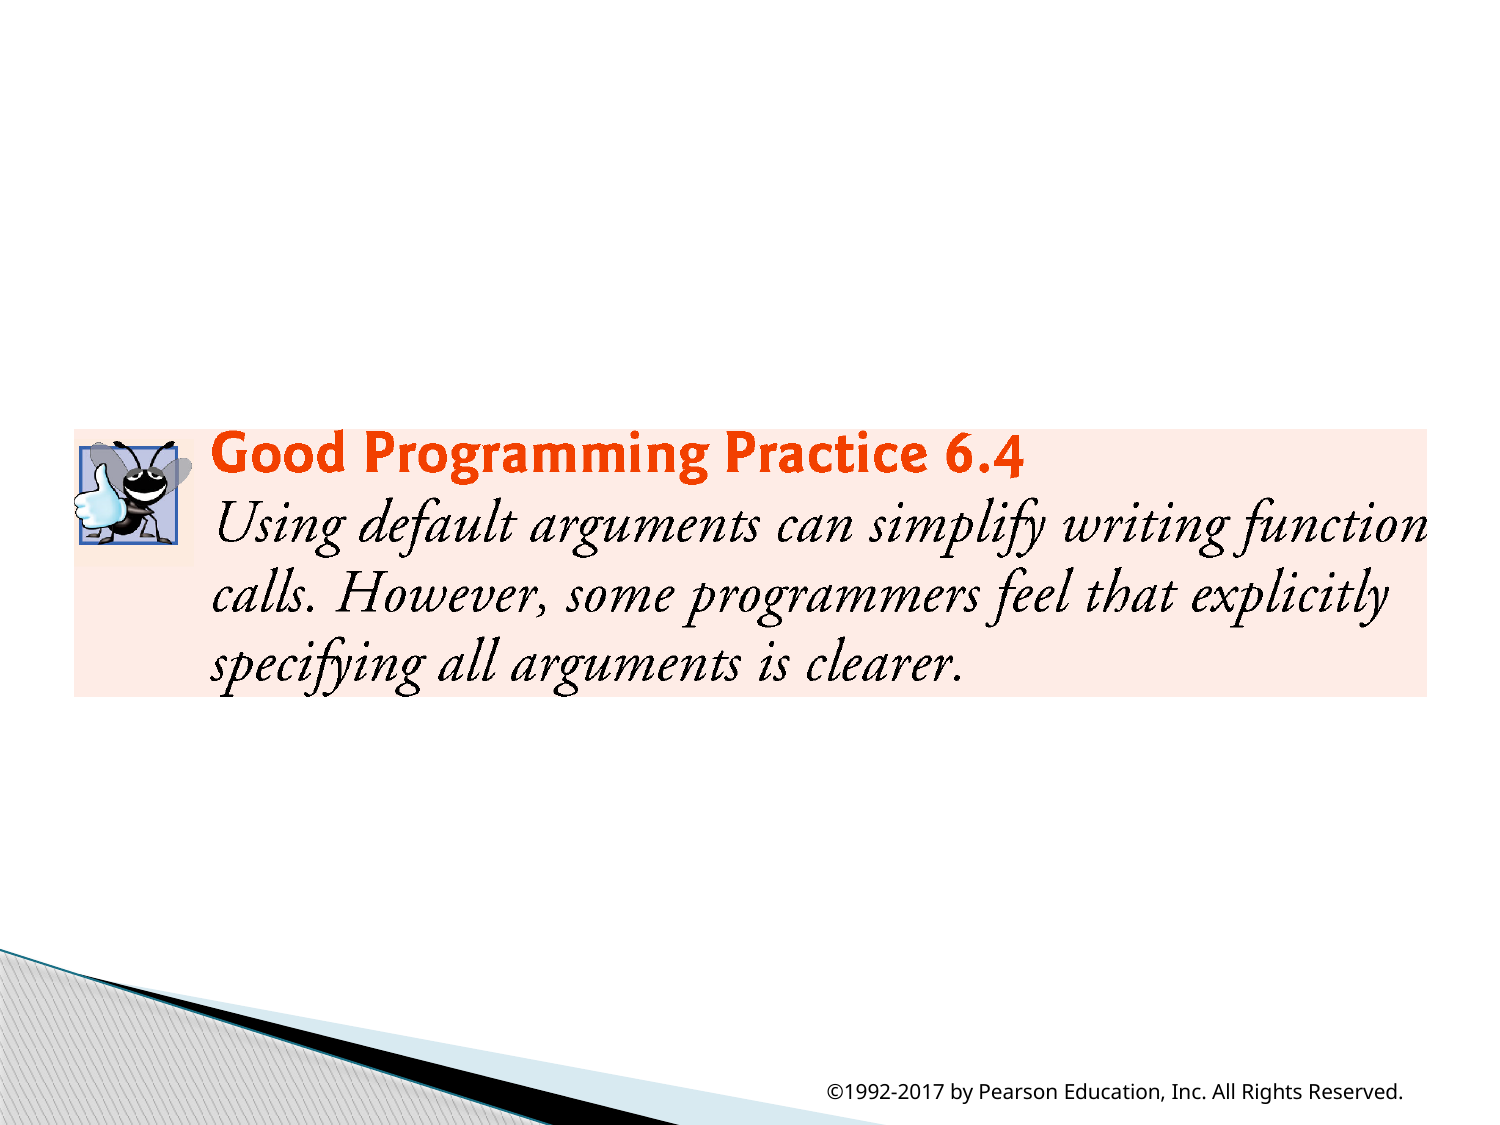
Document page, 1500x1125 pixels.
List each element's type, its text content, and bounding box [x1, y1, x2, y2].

picture [0, 355, 1500, 770]
footer ©1992-2017 by Pearson Education, Inc. All Rights Reserved. [650, 1051, 1419, 1112]
